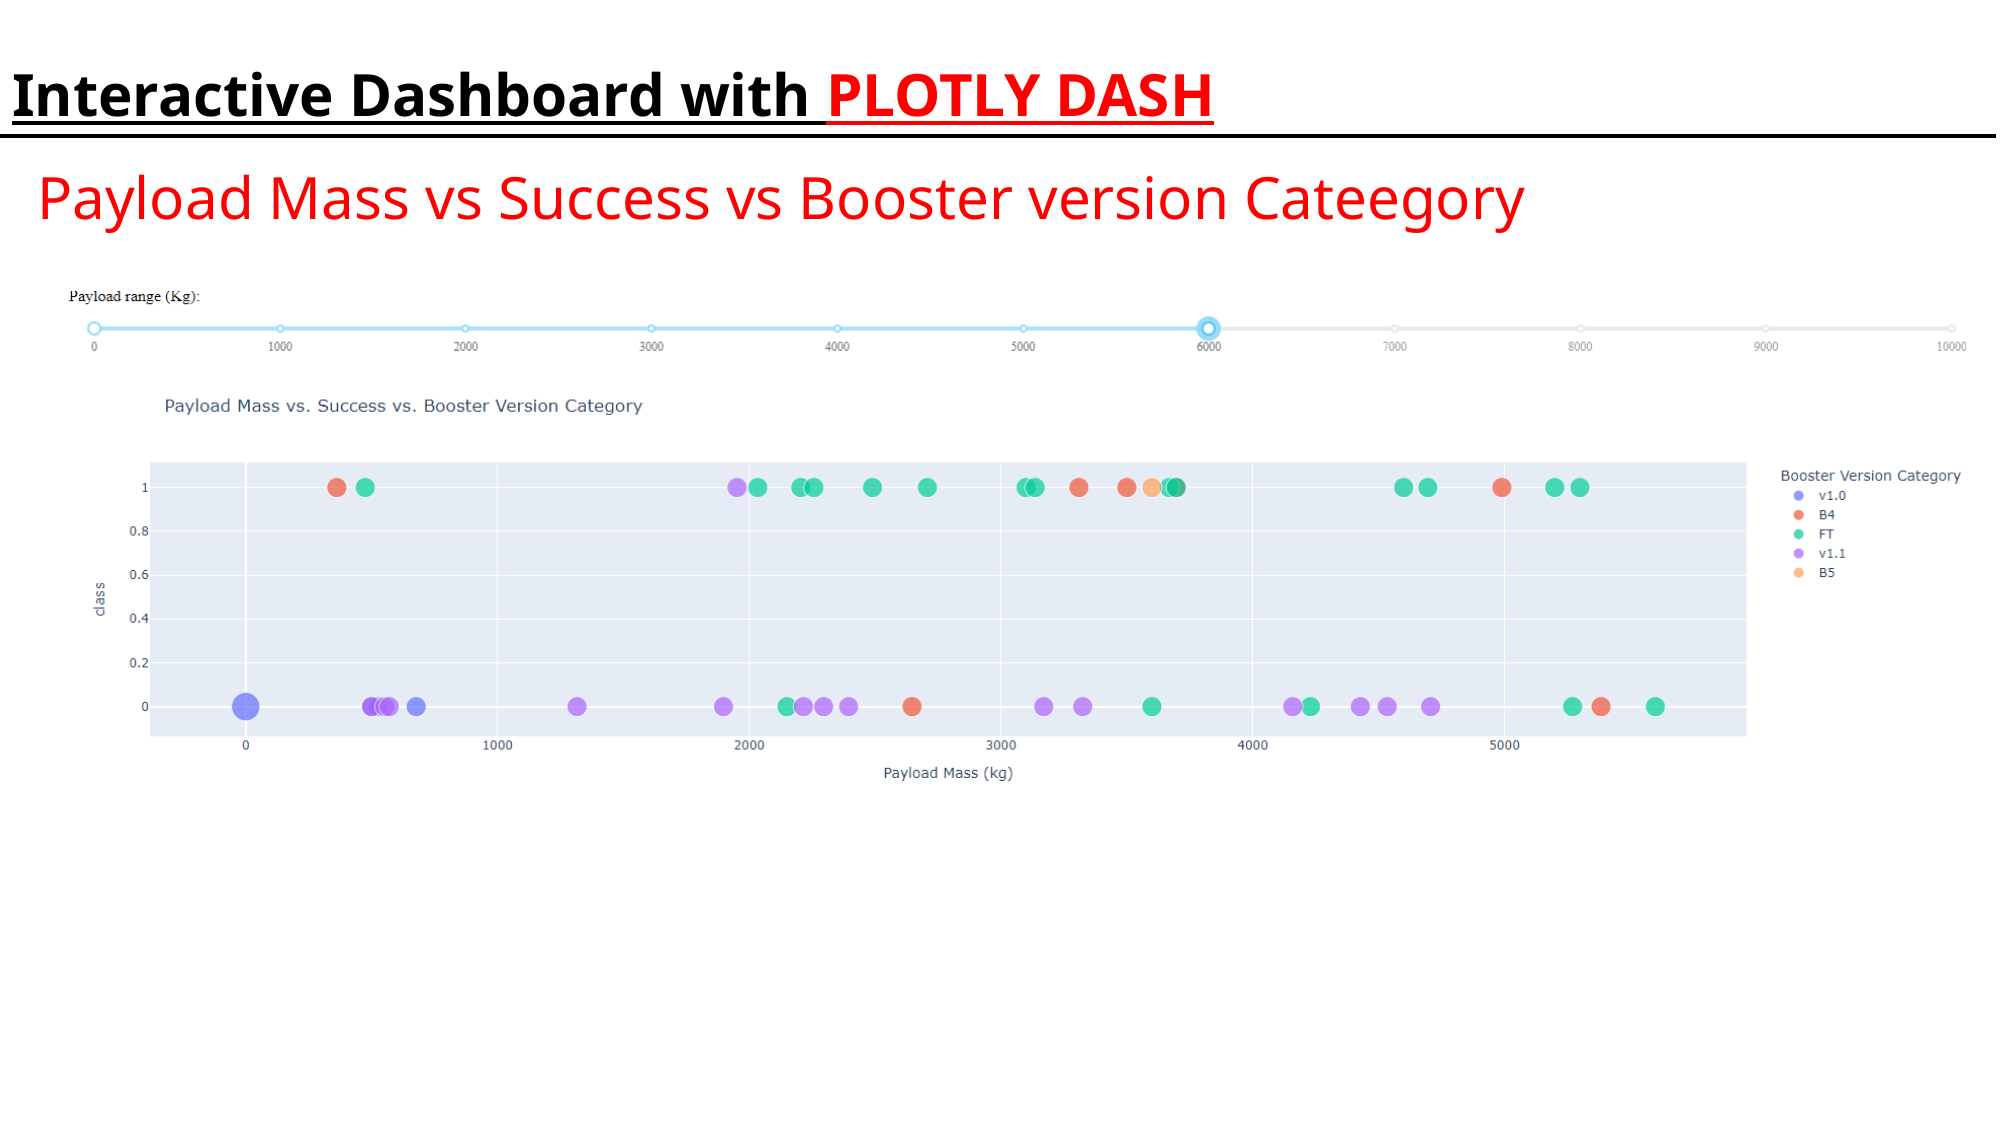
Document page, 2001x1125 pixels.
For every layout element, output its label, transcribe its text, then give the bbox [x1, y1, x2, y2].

text_box [68, 291, 1967, 781]
text_box Interactive Dashboard with PLOTLY DASH [0, 58, 1525, 112]
title Payload Mass vs Success vs Booster version Cateegory [22, 164, 1863, 238]
